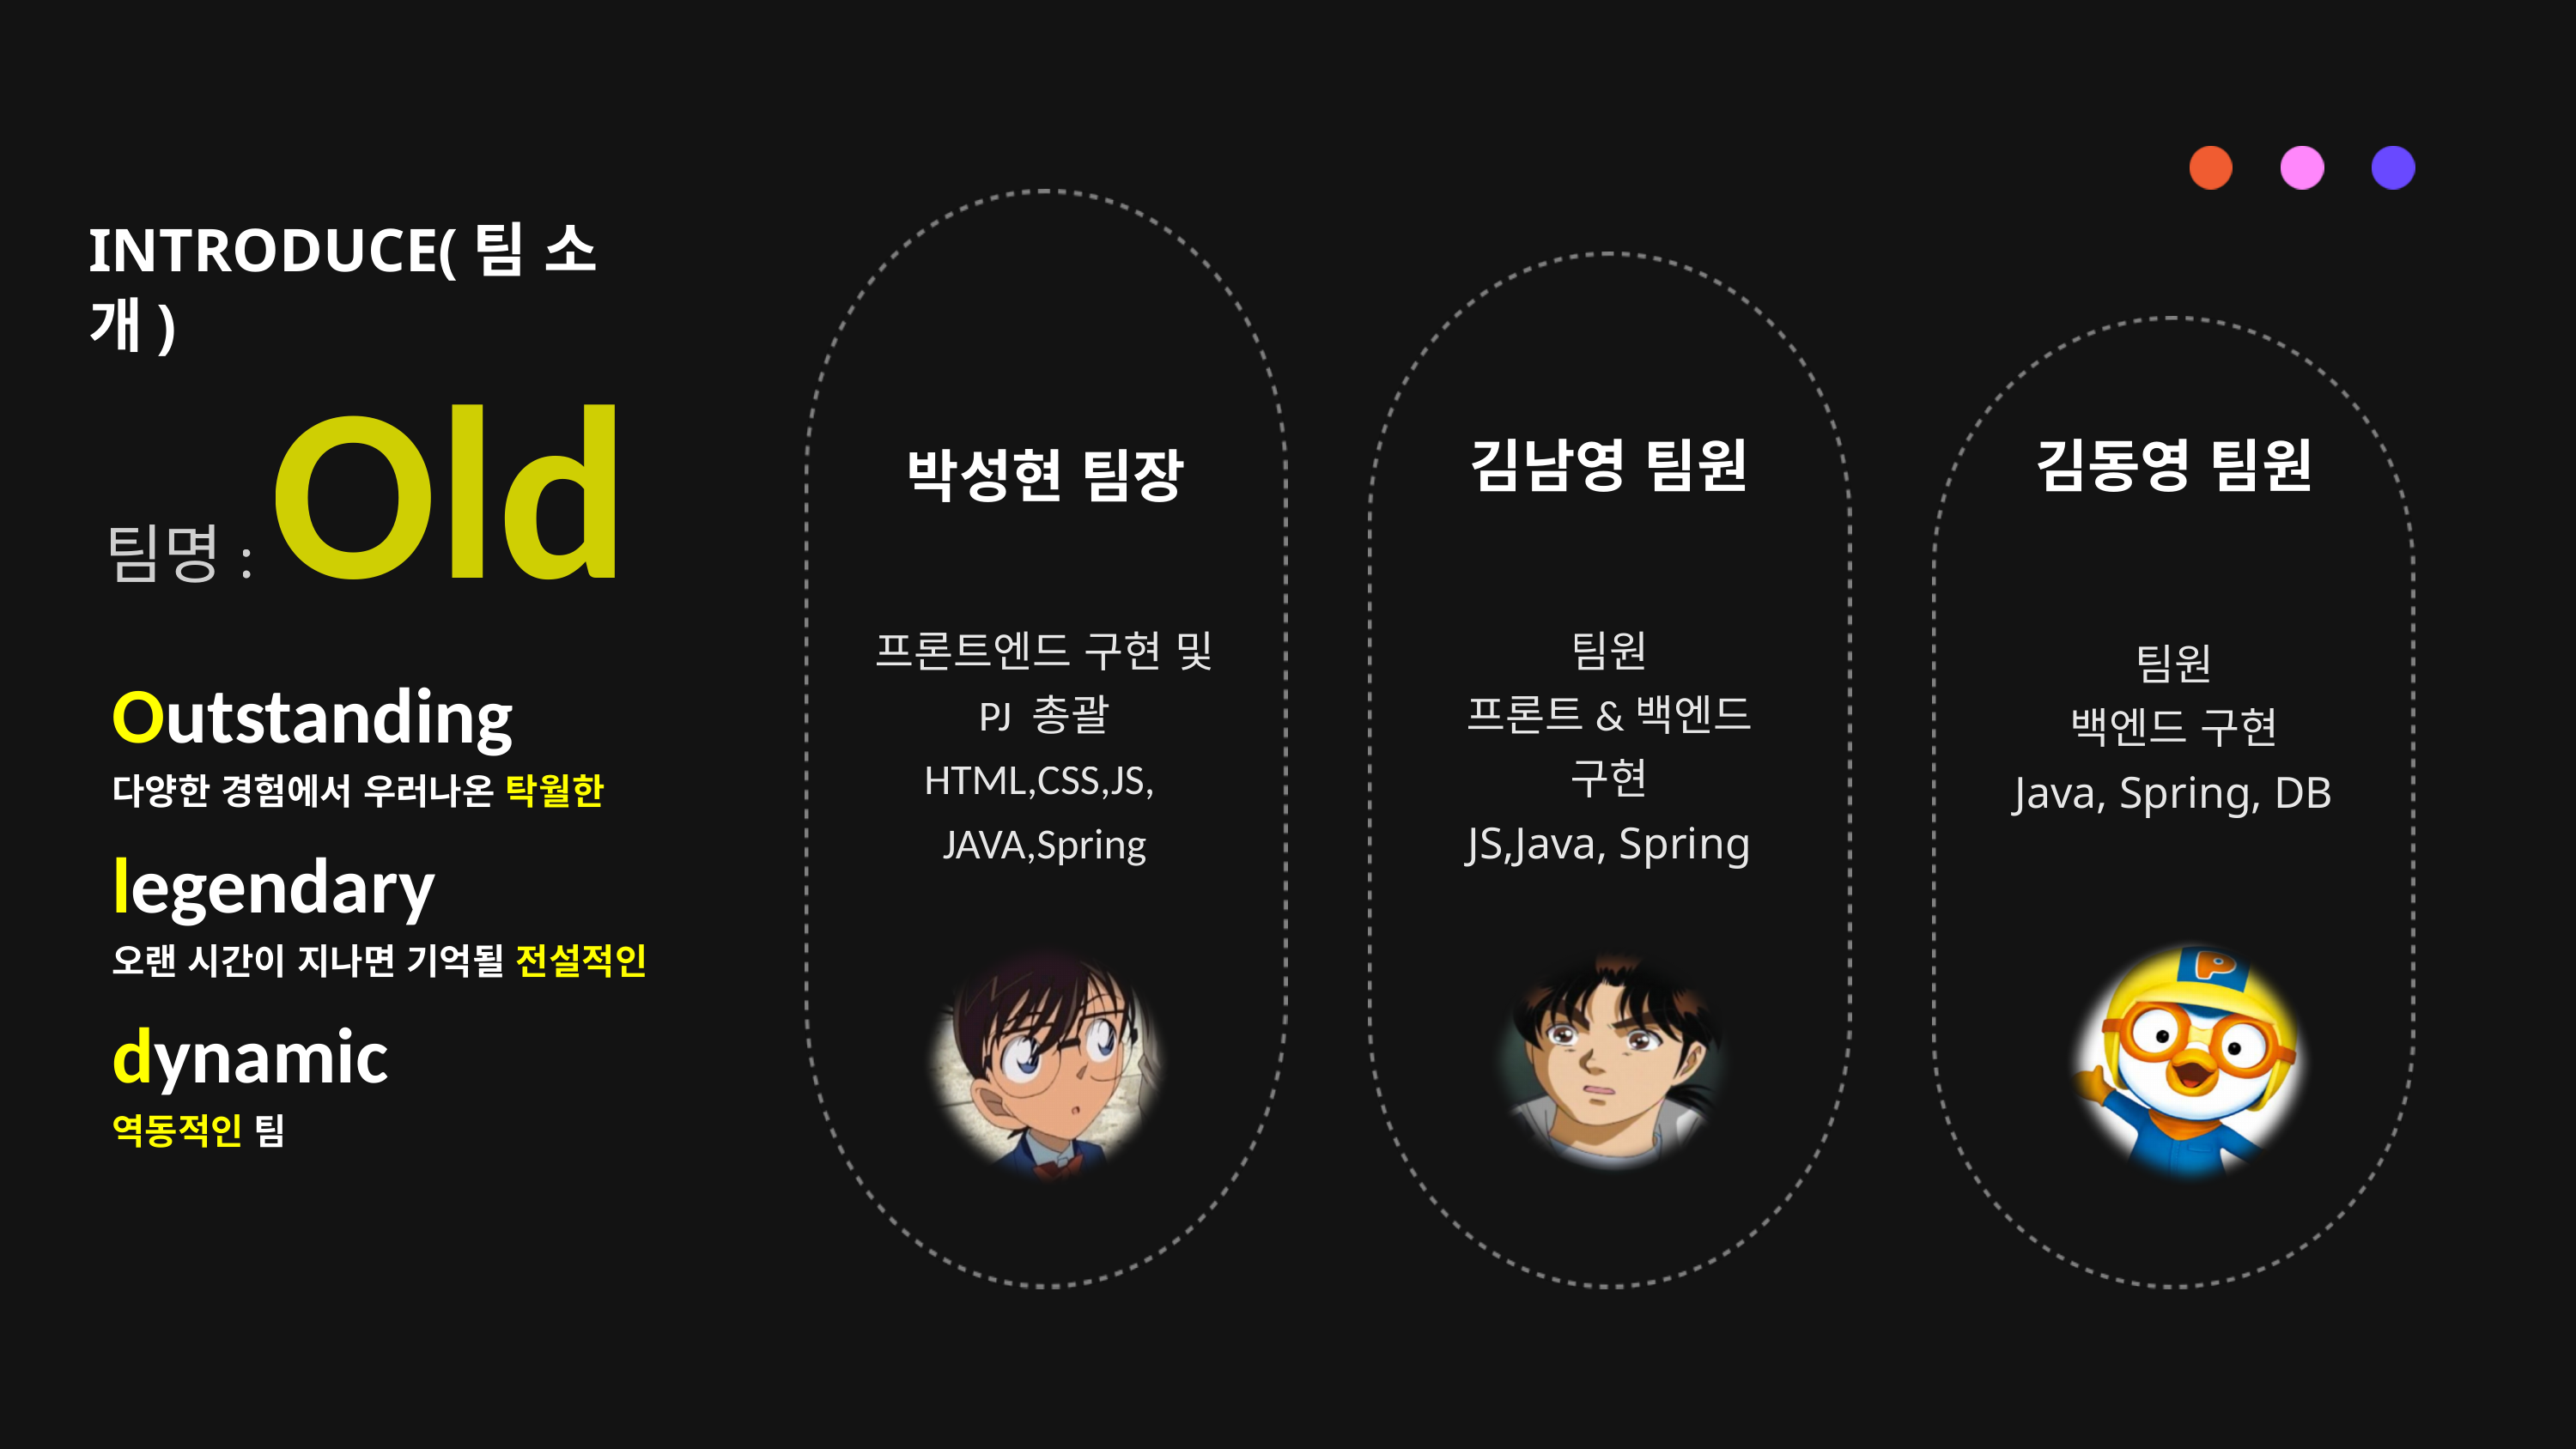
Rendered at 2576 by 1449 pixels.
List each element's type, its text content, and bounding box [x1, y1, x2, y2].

picture [2372, 146, 2415, 191]
text_box 팀명: Old [104, 293, 669, 595]
picture [805, 189, 1289, 1290]
picture [2189, 146, 2233, 191]
text_box Outstanding 다양한 경험에서 우러나온 탁월한 legendary 오랜 시간이 지나면 기억될 전설적인 dynamic 역동적인 팀 [112, 653, 742, 1141]
picture [1368, 252, 1852, 1290]
picture [2280, 146, 2324, 191]
picture [1931, 316, 2415, 1290]
text_box INTRODUCE(팀 소개) [88, 243, 684, 324]
